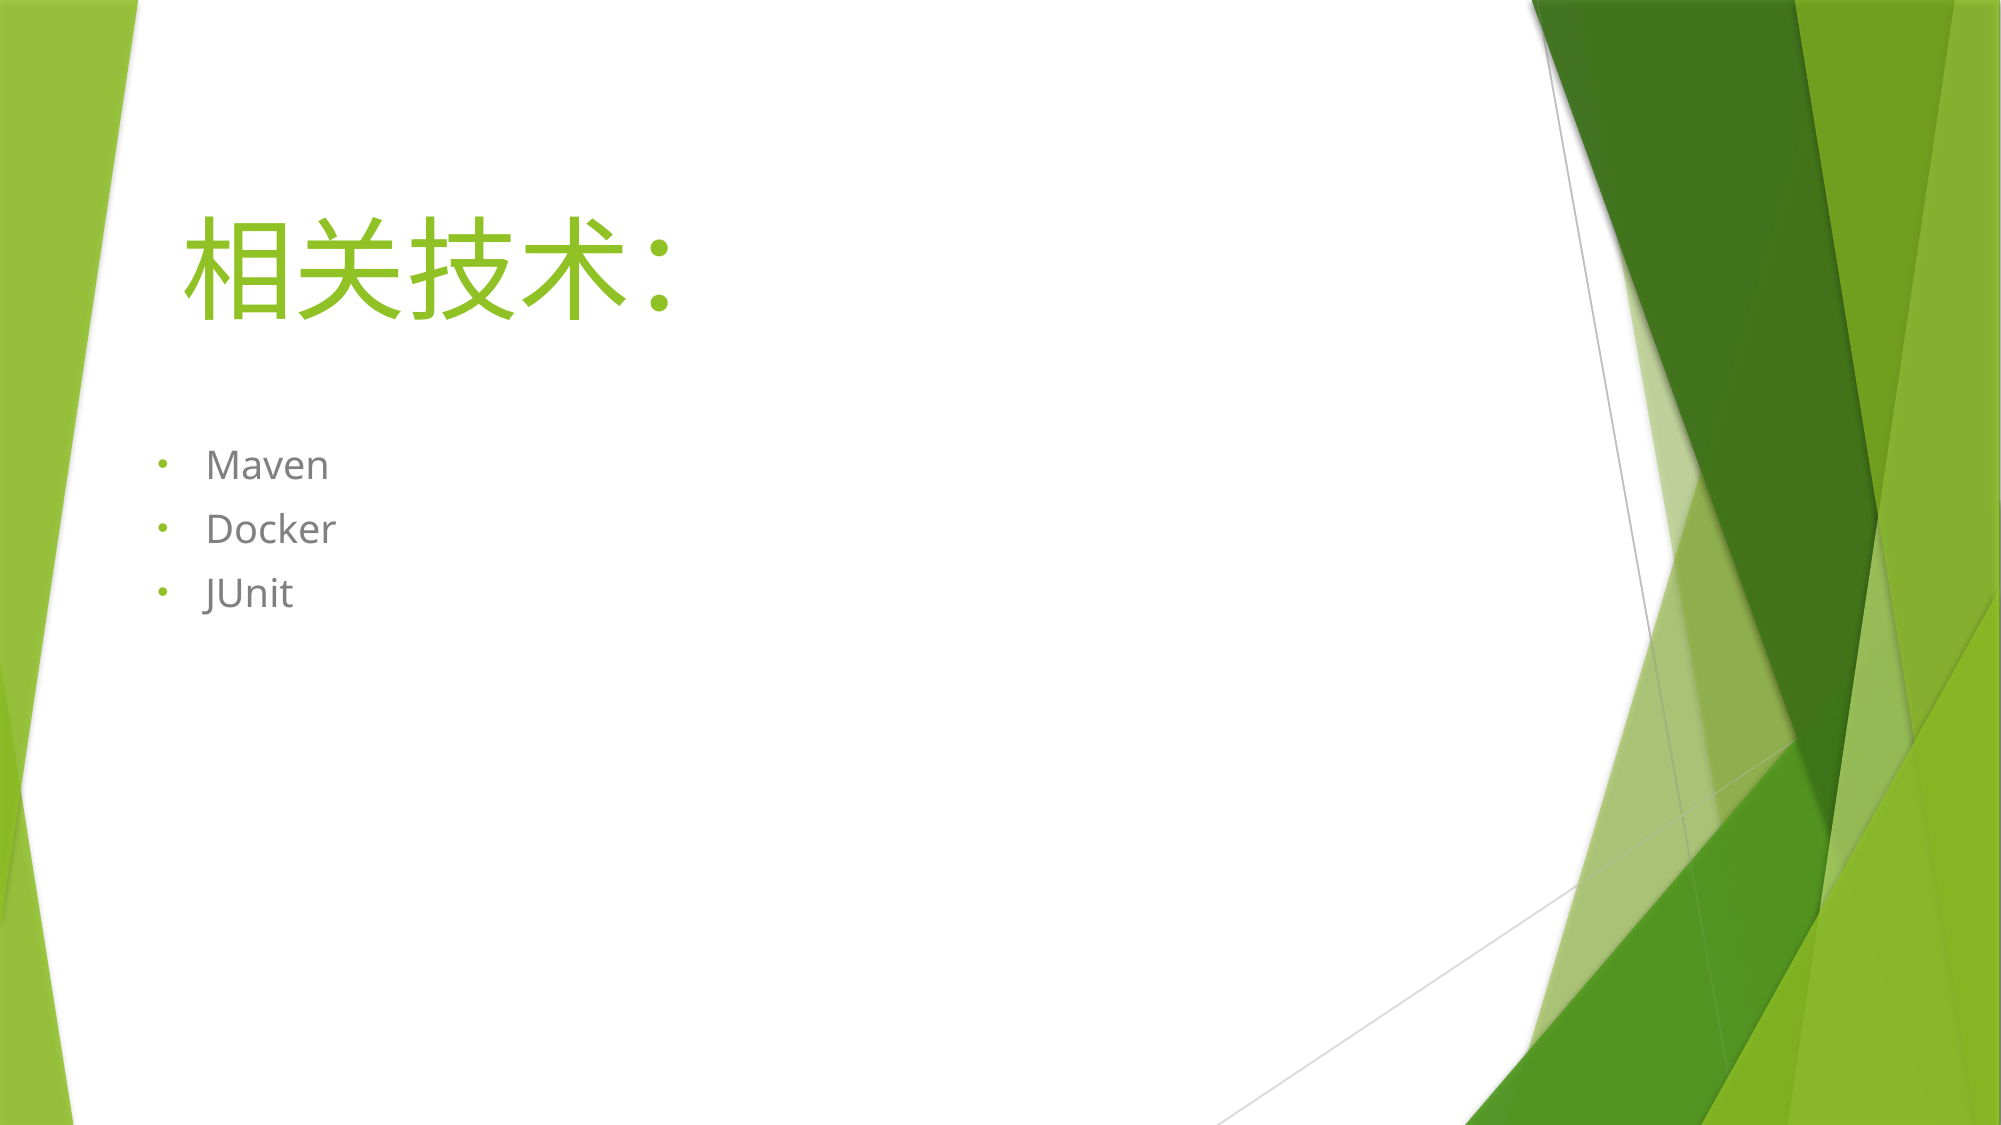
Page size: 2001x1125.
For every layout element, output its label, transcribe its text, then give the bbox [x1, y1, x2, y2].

subtitle Maven Docker JUnit [142, 432, 1212, 625]
title 相关技术： [0, 71, 759, 342]
